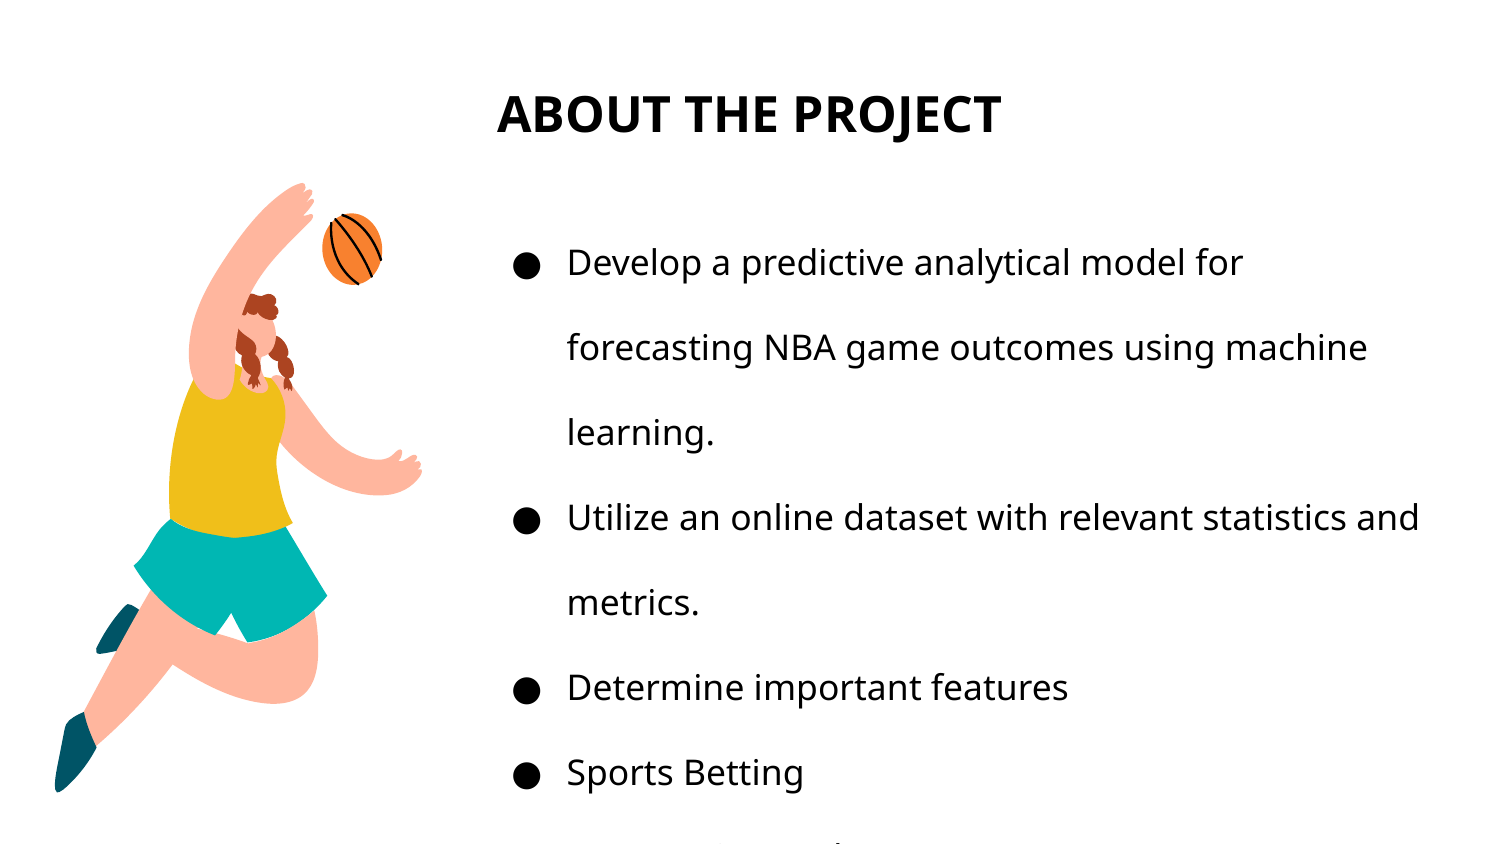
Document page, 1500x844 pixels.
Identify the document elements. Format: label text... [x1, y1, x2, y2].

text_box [54, 182, 425, 794]
title ABOUT THE PROJECT [75, 67, 1425, 162]
text_box Develop a predictive analytical model for forecasting NBA game outcomes using machine learning. Utilize an online dataset with relevant statistics and metrics. Determine important features Sports Betting Magic Number = 67% [476, 182, 1445, 751]
